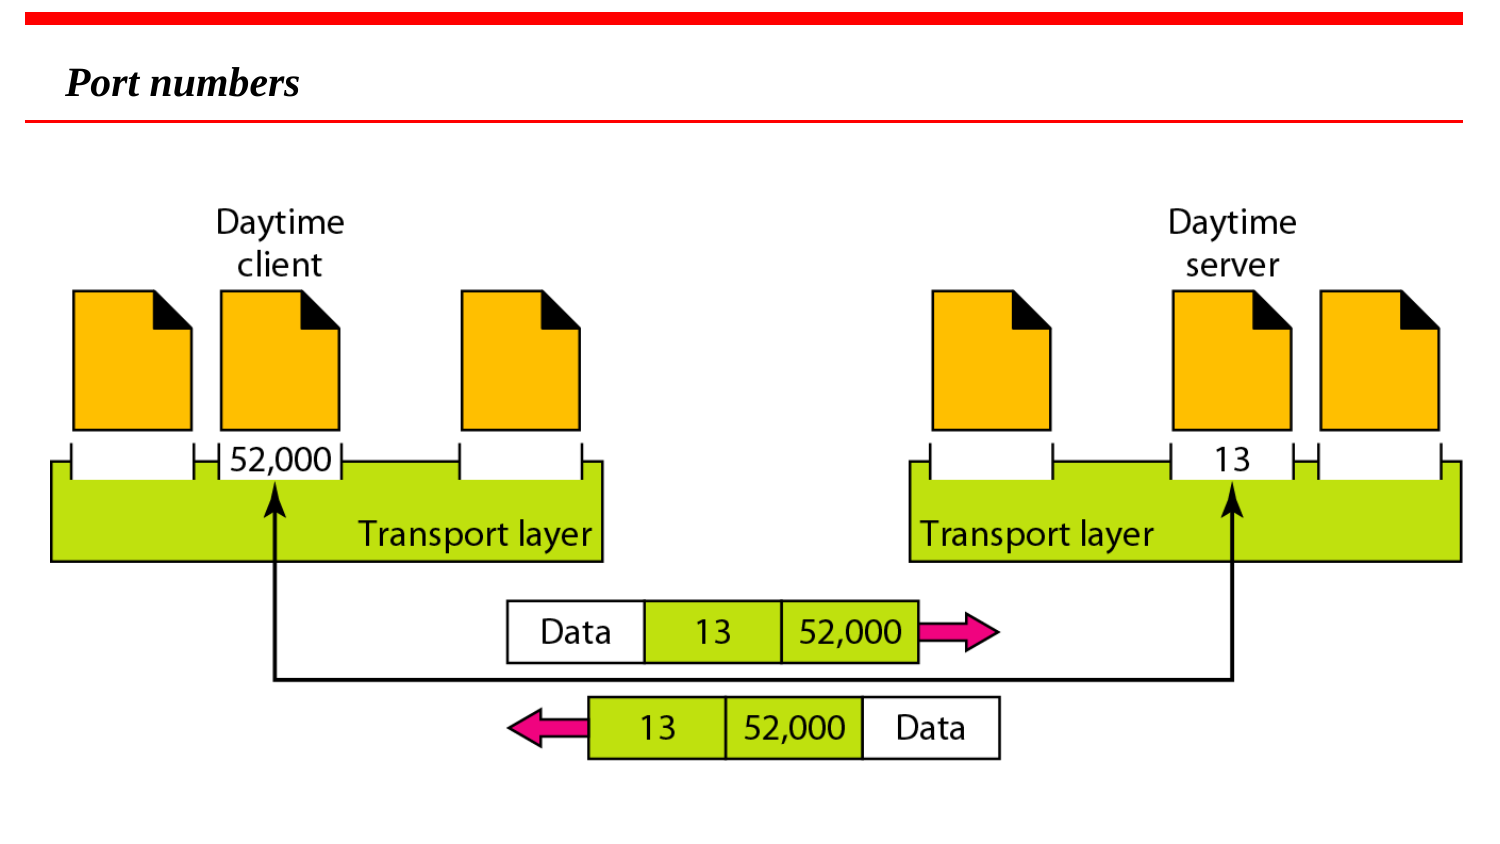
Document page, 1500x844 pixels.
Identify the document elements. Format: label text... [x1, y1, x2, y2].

text_box Port numbers [49, 46, 582, 104]
picture [49, 203, 1463, 761]
